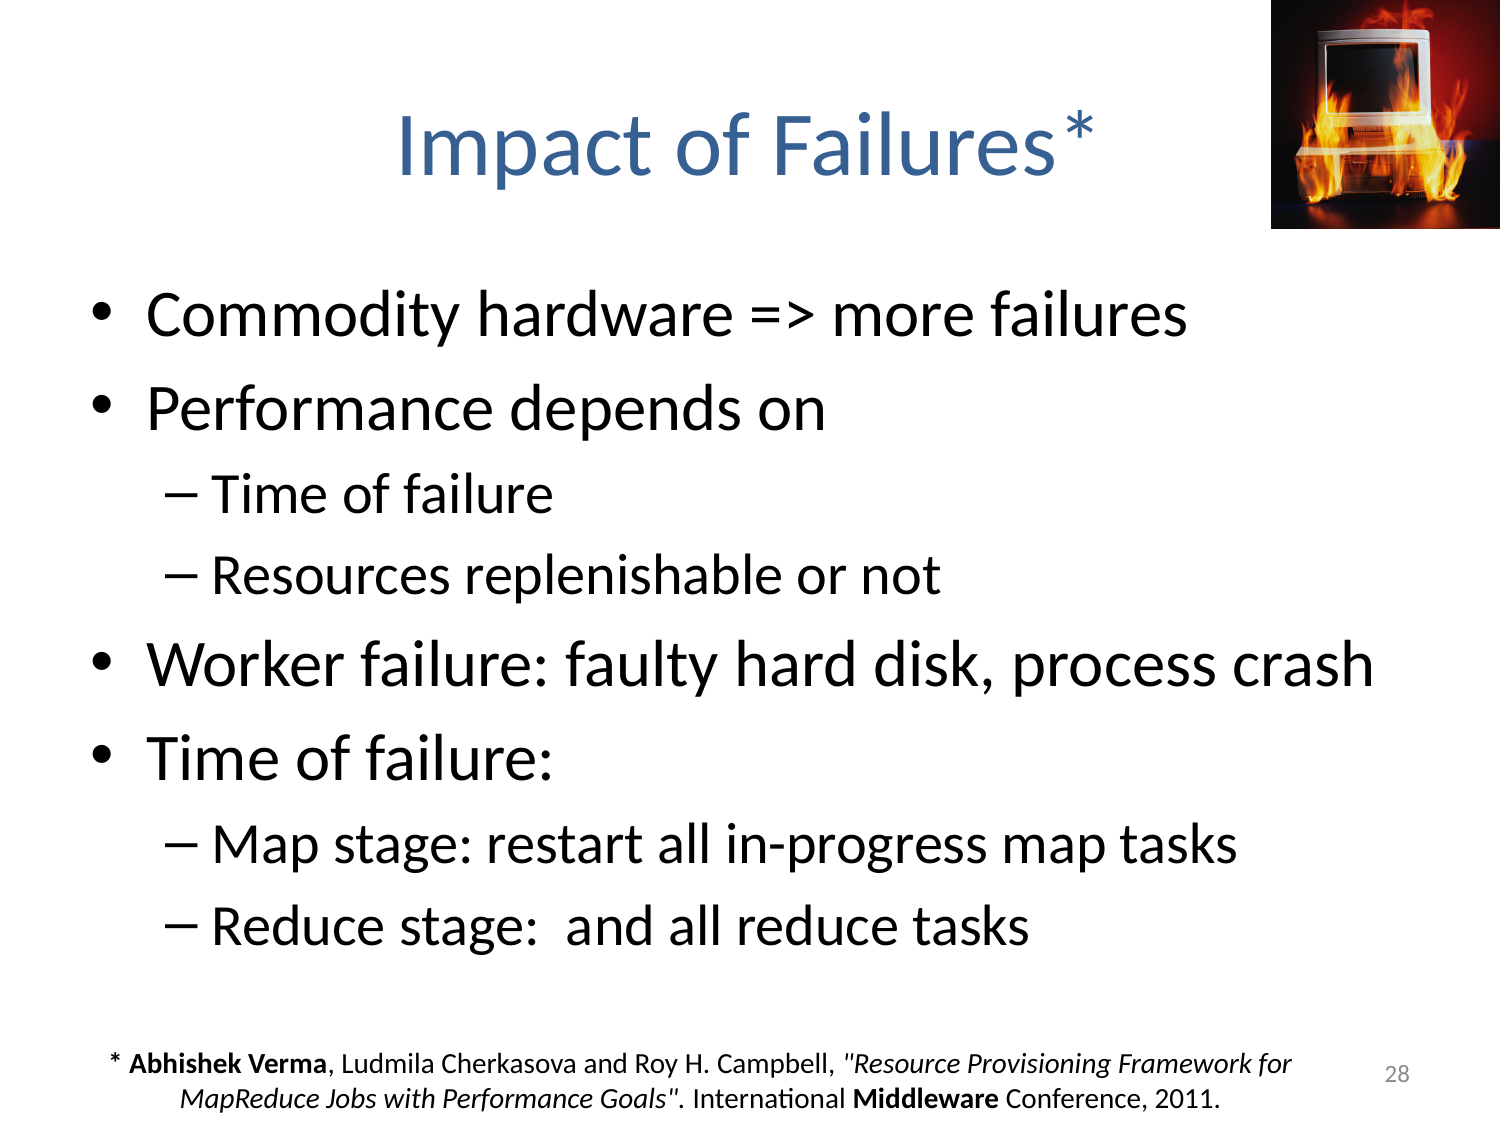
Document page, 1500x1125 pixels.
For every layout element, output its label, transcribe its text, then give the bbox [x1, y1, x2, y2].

list Commodity hardware => more failures Performance depends on Time of failure Resources replenishable or not Worker failure: faulty hard disk, process crash Time of failure: Map stage: restart all in-progress map tasks Reduce stage: and all reduce tasks [75, 262, 1425, 1005]
picture [1271, 0, 1500, 229]
slide_number 28 [1373, 1042, 1425, 1103]
title Impact of Failures* [75, 45, 1267, 233]
text_box * Abhishek Verma, Ludmila Cherkasova and Roy H. Campbell, "Resource Provisioning Framework for MapReduce Jobs with Performance Goals". International Middleware Conference, 2011. [27, 1036, 1373, 1122]
